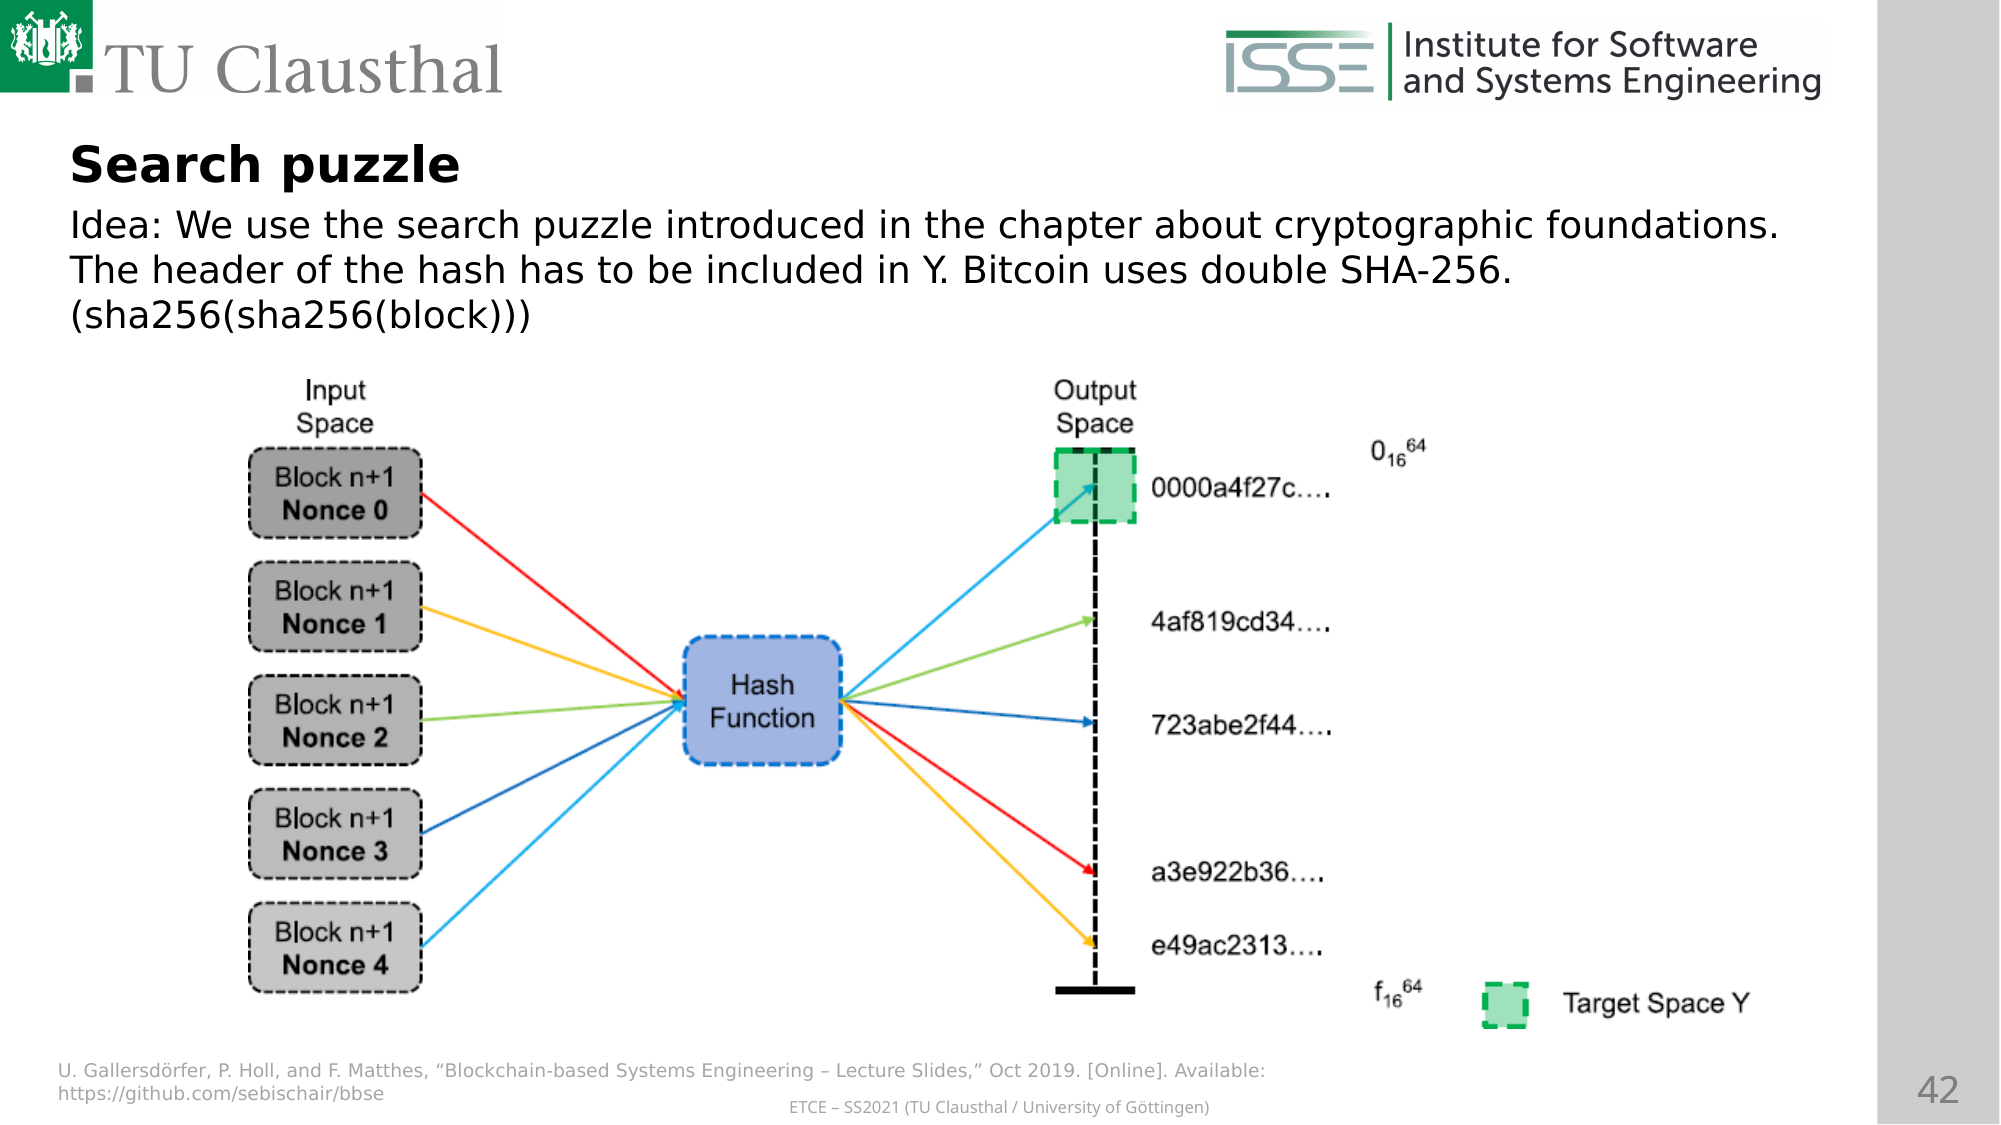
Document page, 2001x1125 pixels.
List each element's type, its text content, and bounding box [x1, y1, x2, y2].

text_box ETCE – SS2021 (TU Clausthal / University of Göttingen) [0, 1089, 2000, 1125]
picture [1218, 22, 1826, 107]
text_box Search puzzle [54, 125, 1819, 208]
picture [248, 378, 1751, 1029]
text_box Idea: We use the search puzzle introduced in the chapter about cryptographic foundations. The header of the hash has to be included in Y. Bitcoin uses double SHA-256. (sha256(sha256(block))) [54, 208, 1819, 330]
text_box U. Gallersdörfer, P. Holl, and F. Matthes, “Blockchain-based Systems Engineering – Lecture Slides,” Oct 2019. [Online]. Available: https://github.com/sebischair/bbse [43, 1051, 1521, 1112]
picture [0, 0, 502, 93]
